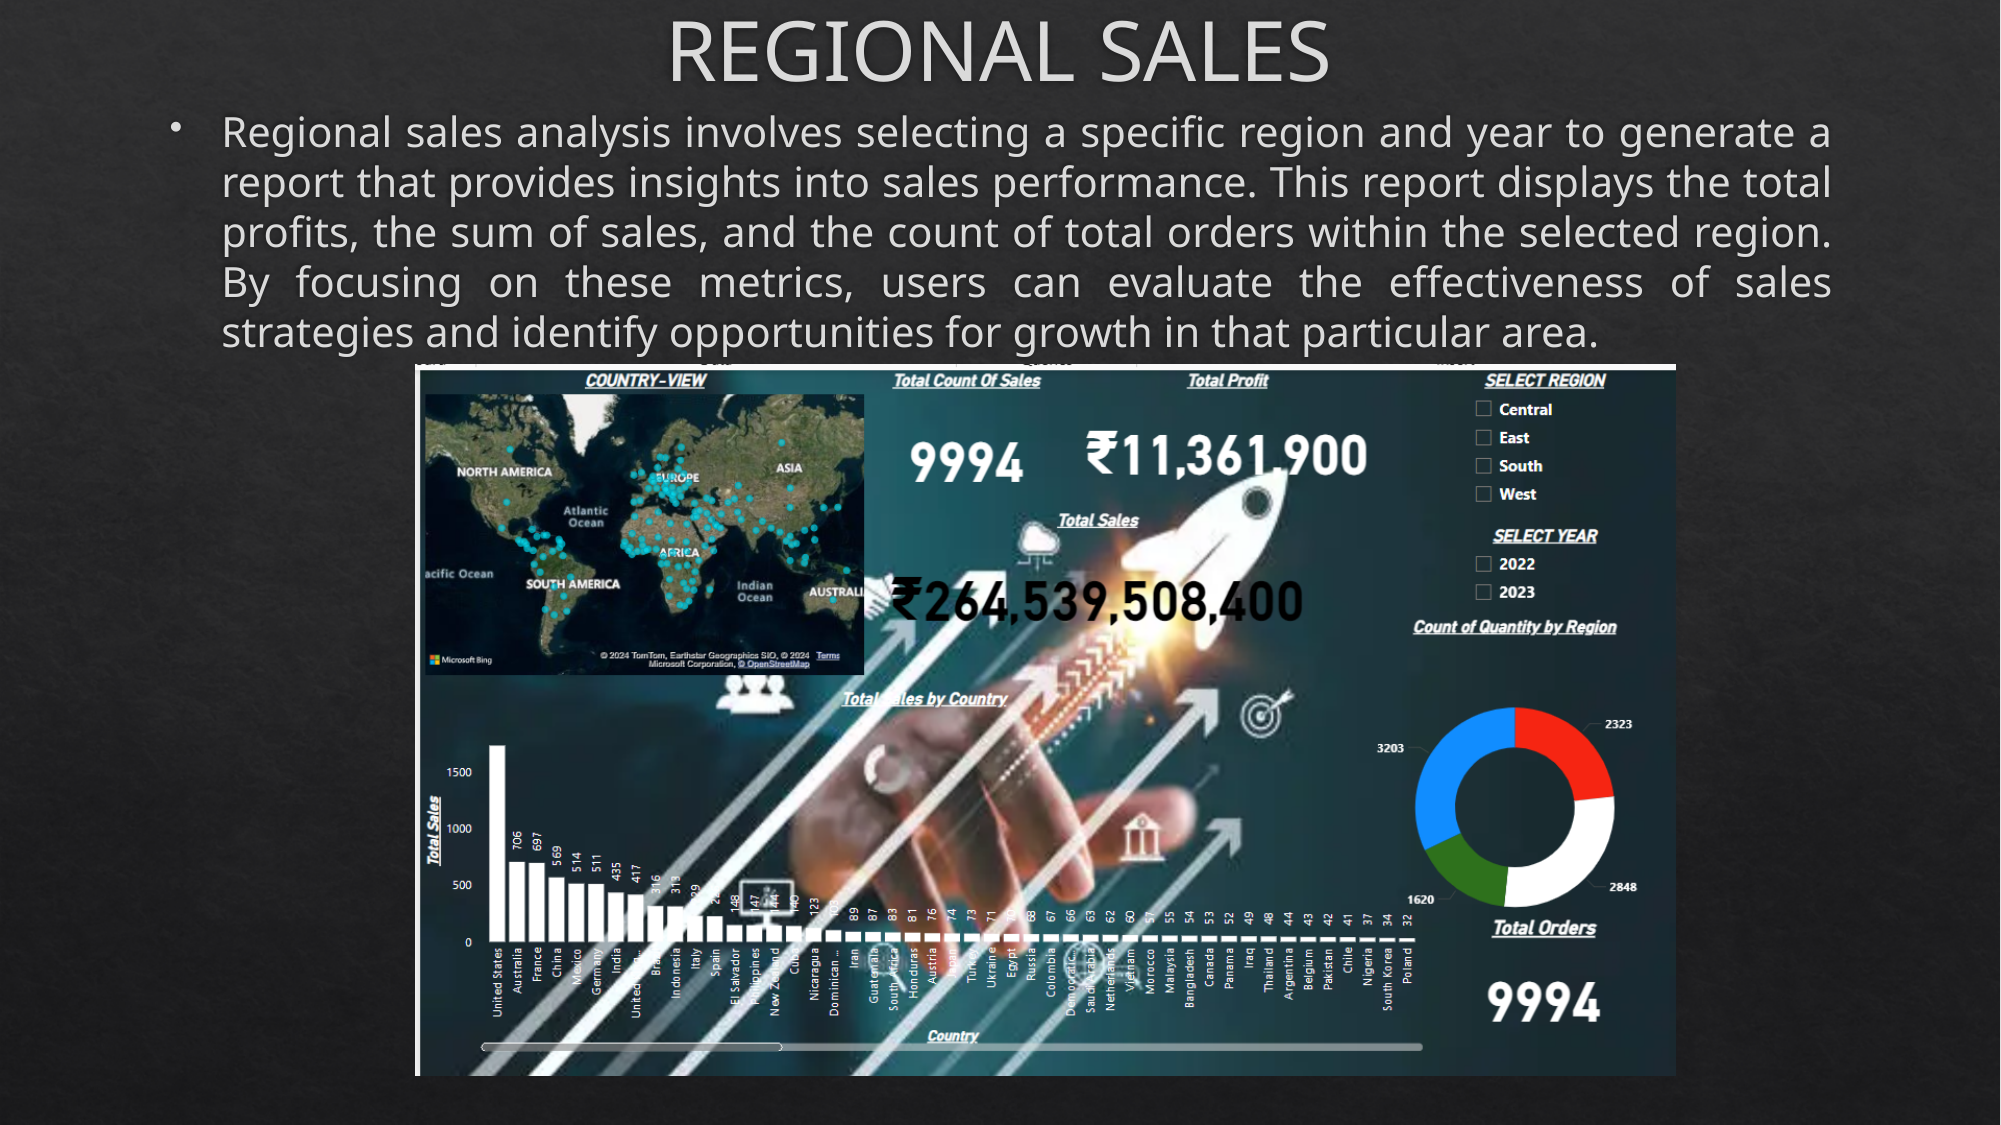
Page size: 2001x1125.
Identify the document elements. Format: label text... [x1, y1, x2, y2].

title REGIONAL SALES [149, 0, 1849, 94]
list Regional sales analysis involves selecting a specific region and year to generate a report that provides insights into sales performance. This report displays the total profits, the sum of sales, and the count of total orders within the selected region. By focusing on these metrics, users can evaluate the effectiveness of sales strategies and identify opportunities for growth in that particular area. [149, 97, 1849, 1076]
picture [415, 364, 1677, 1076]
